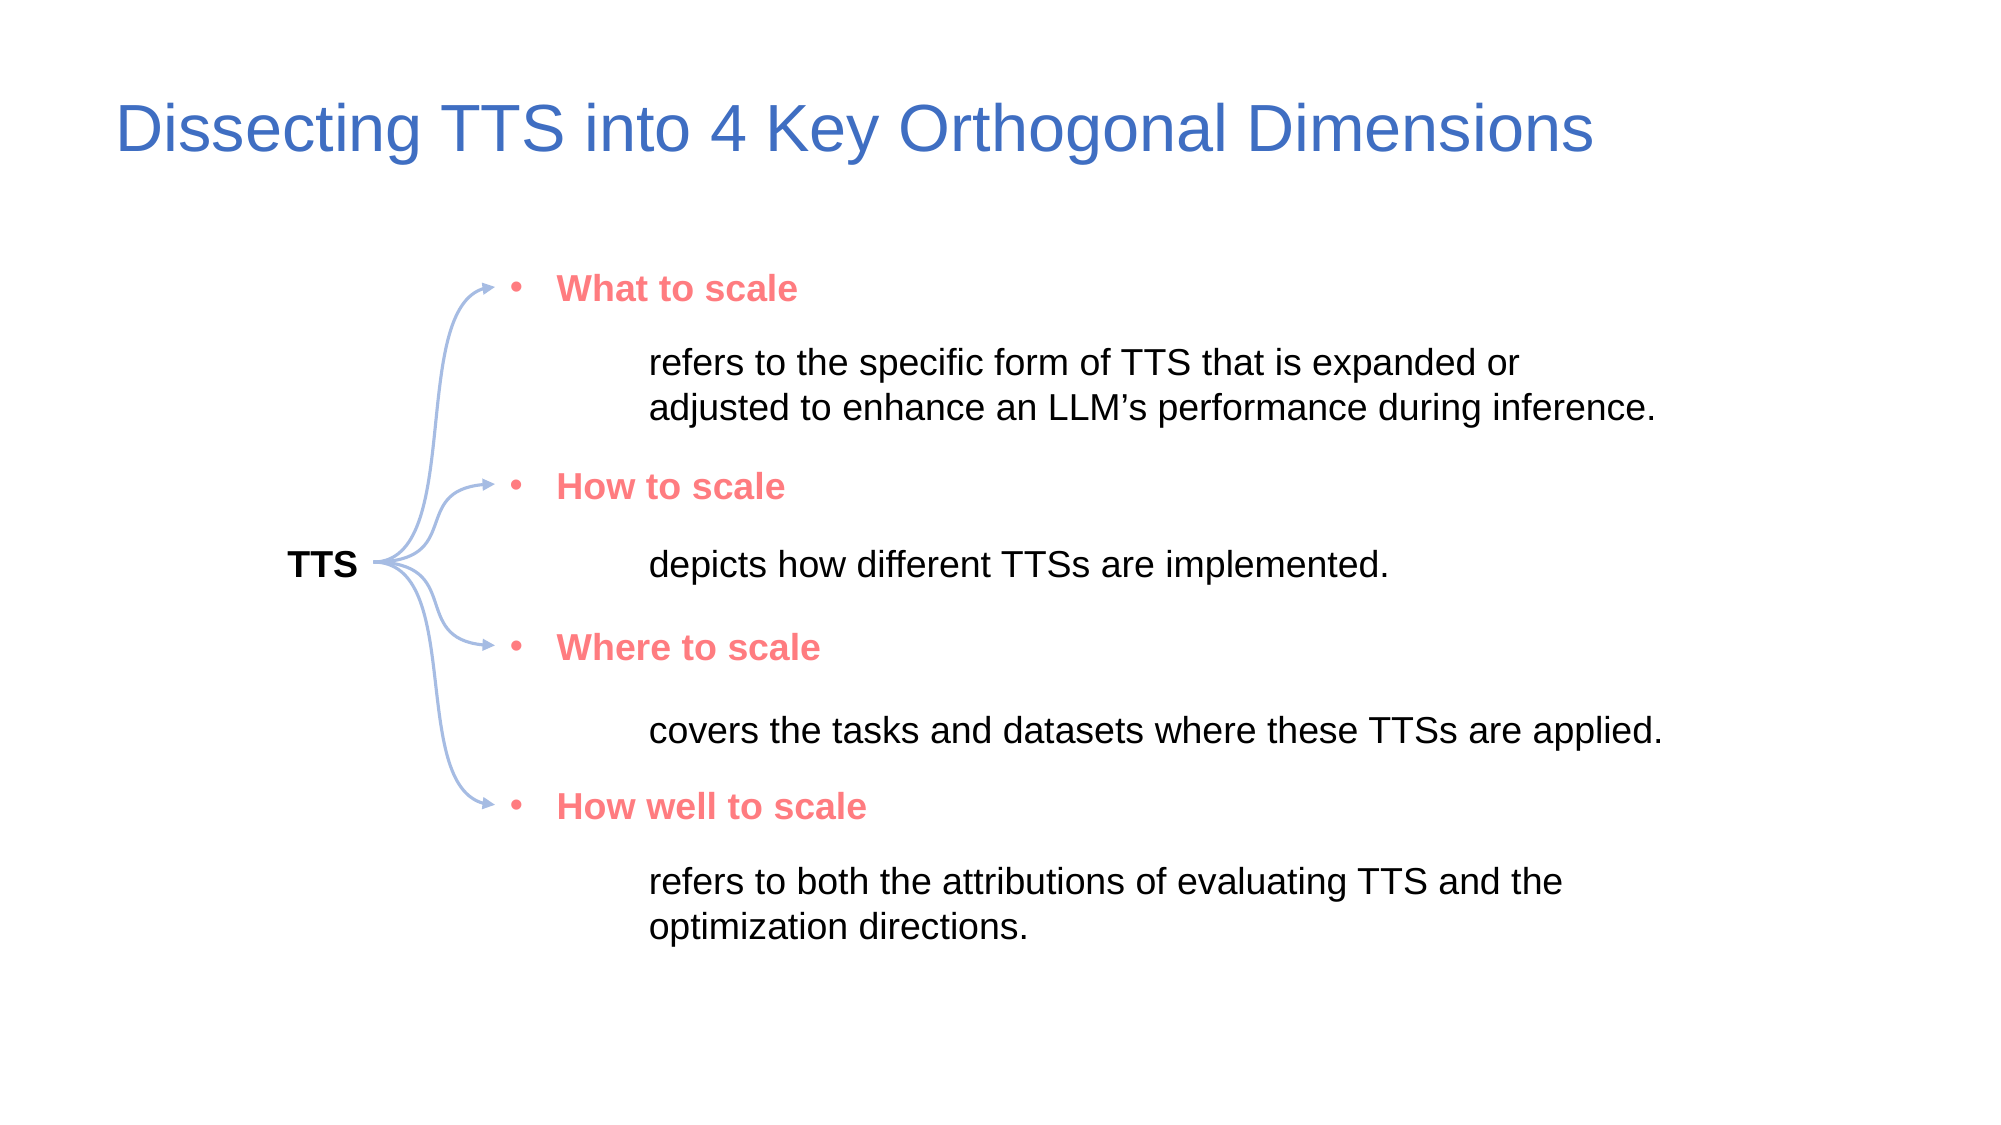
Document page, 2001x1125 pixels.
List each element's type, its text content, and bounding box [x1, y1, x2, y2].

text_box What to scale [494, 257, 889, 317]
text_box How well to scale [494, 774, 911, 835]
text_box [373, 647, 496, 806]
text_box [373, 286, 496, 483]
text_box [373, 561, 496, 647]
text_box Dissecting TTS into 4 Key Orthogonal Dimensions [100, 77, 1635, 173]
text_box How to scale [496, 454, 840, 514]
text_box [373, 483, 496, 561]
text_box depicts how different TTSs are implemented. [634, 532, 1635, 592]
text_box Where to scale [496, 615, 911, 676]
text_box covers the tasks and datasets where these TTSs are applied. [634, 698, 1688, 759]
text_box refers to both the attributions of evaluating TTS and the optimization directions. [634, 849, 1635, 955]
text_box TTS [272, 532, 373, 592]
text_box refers to the specific form of TTS that is expanded or adjusted to enhance an LLM’s performance during inference. [634, 330, 1677, 435]
